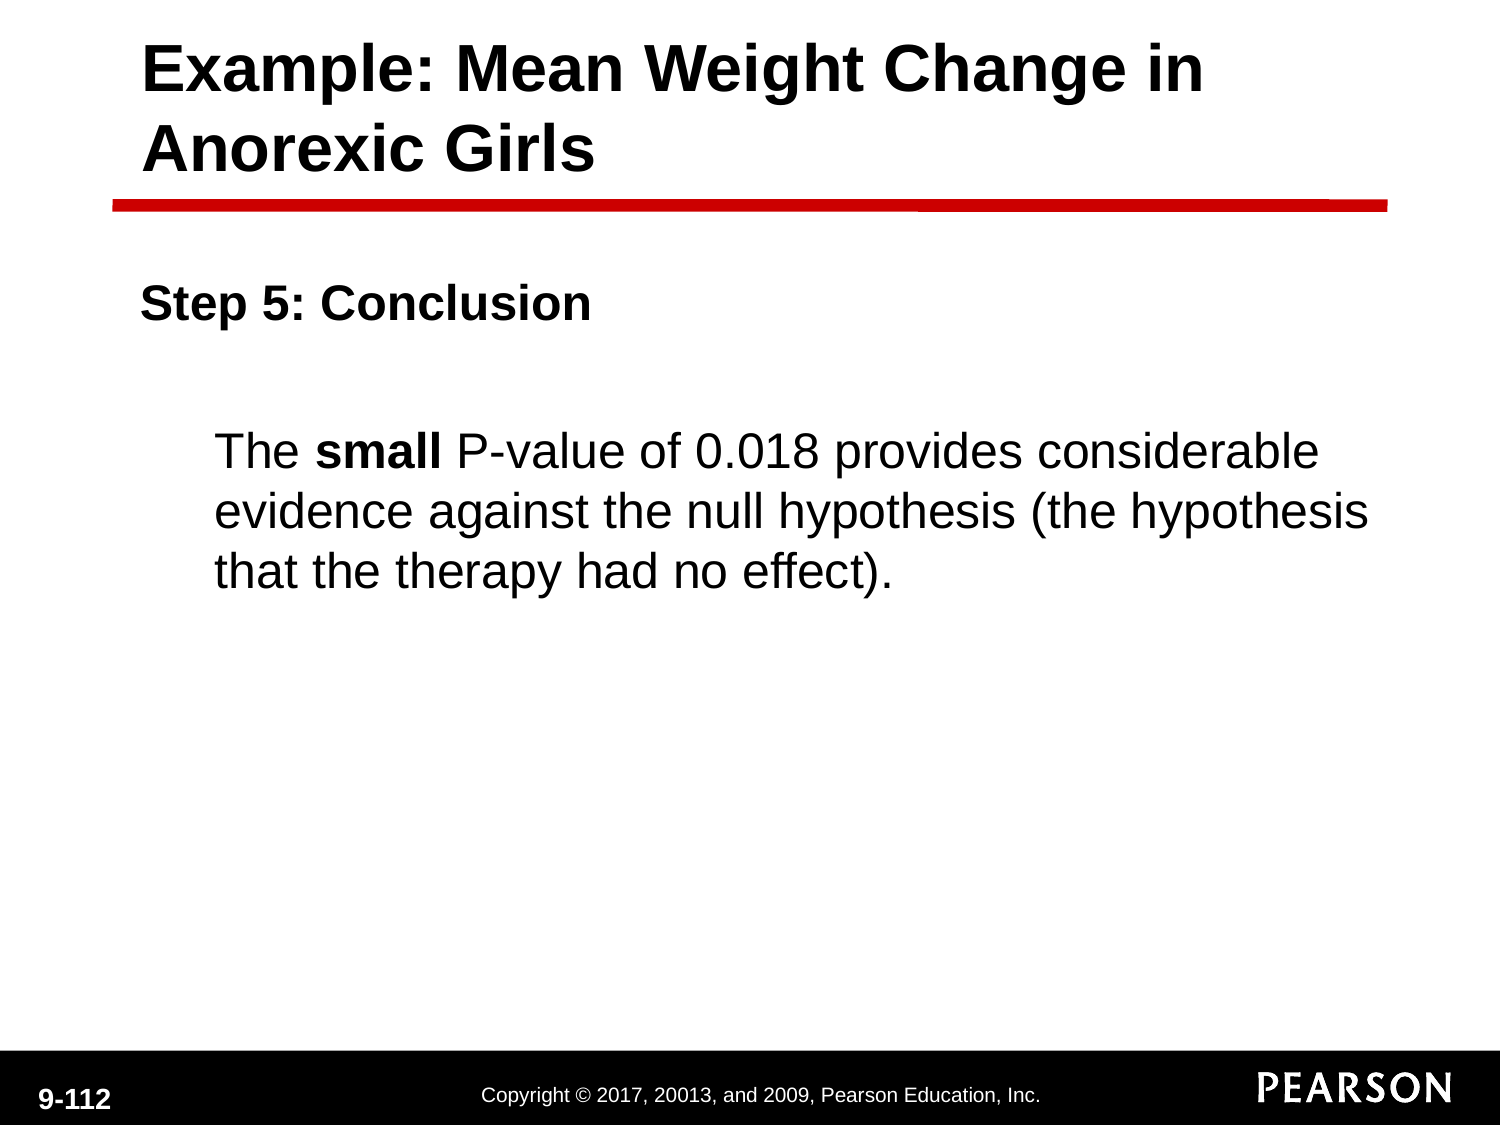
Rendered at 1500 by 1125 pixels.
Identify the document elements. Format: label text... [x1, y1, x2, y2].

list Step 5: Conclusion The small P-value of 0.018 provides considerable evidence against the null hypothesis (the hypothesis that the therapy had no effect). [125, 262, 1450, 1006]
text_box Example: Mean Weight Change in Anorexic Girls [126, 30, 1463, 193]
